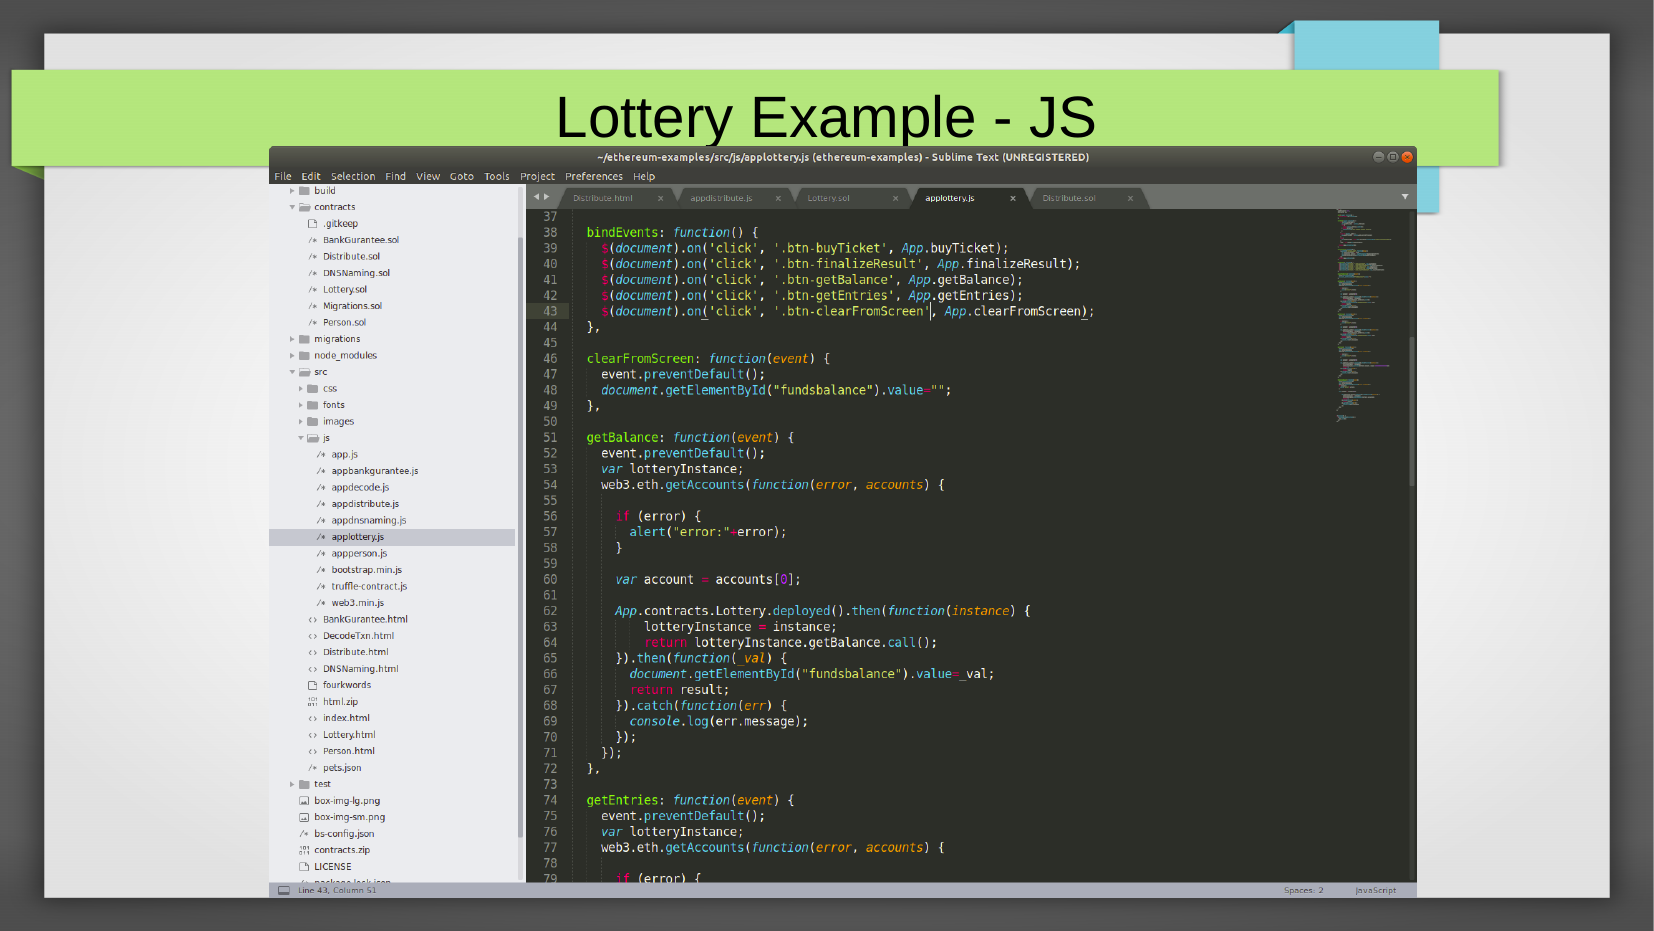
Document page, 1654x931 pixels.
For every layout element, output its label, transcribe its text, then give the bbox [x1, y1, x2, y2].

text_box Lottery Example - JS [82, 37, 1571, 192]
picture [0, 0, 1654, 931]
